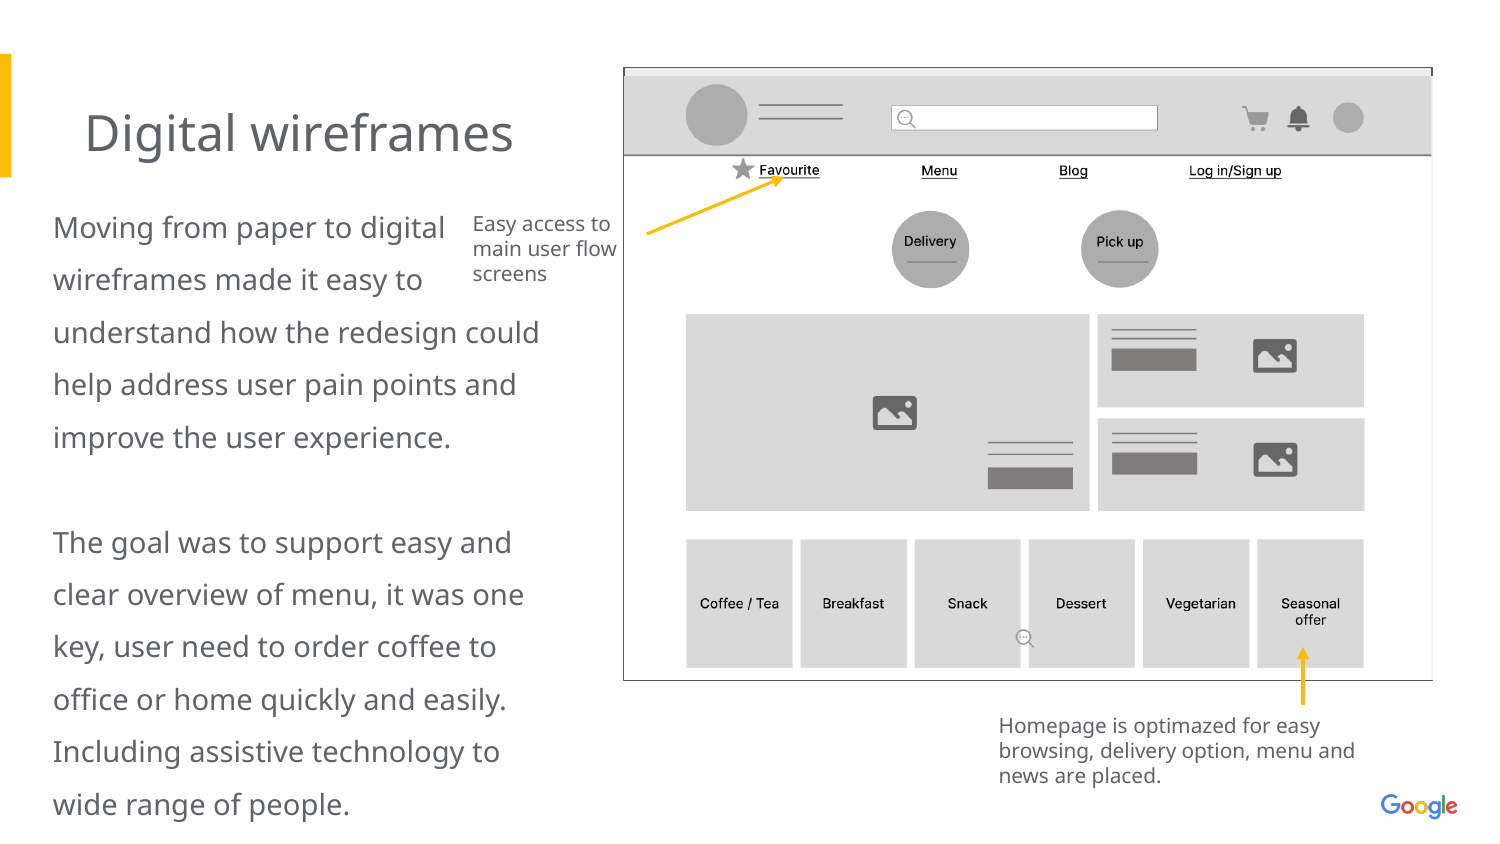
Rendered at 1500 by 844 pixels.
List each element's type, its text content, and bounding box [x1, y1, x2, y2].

text_box Easy access to main user flow screens [457, 196, 618, 301]
text_box Moving from paper to digital wireframes made it easy to understand how the redesign could help address user pain points and improve the user experience. The goal was to support easy and clear overview of menu, it was one key, user need to order coffee to office or home quickly and easily. Including assistive technology to wide range of people. [52, 176, 584, 837]
text_box Digital wireframes [84, 85, 618, 176]
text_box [646, 176, 785, 235]
text_box Homepage is optimazed for easy browsing, delivery option, menu and news are placed. [983, 697, 1407, 803]
picture [1381, 794, 1458, 820]
picture [623, 75, 1433, 680]
text_box [623, 67, 1432, 75]
